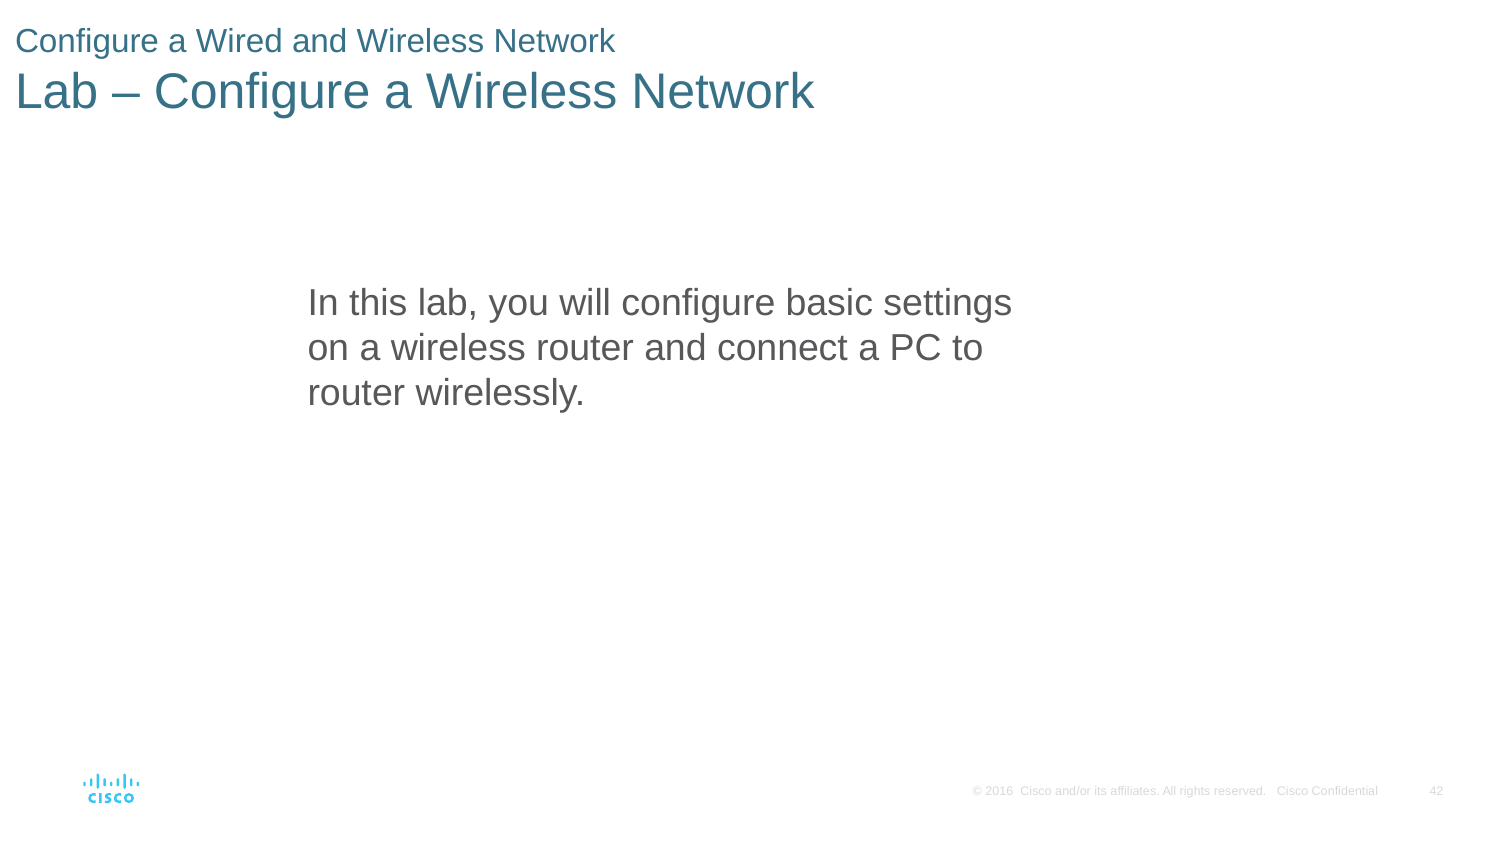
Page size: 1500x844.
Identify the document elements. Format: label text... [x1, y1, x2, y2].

text_box In this lab, you will configure basic settings on a wireless router and connect a PC to router wirelessly. [292, 270, 1043, 421]
title Configure a Wired and Wireless Network Lab – Configure a Wireless Network [0, 6, 1500, 131]
